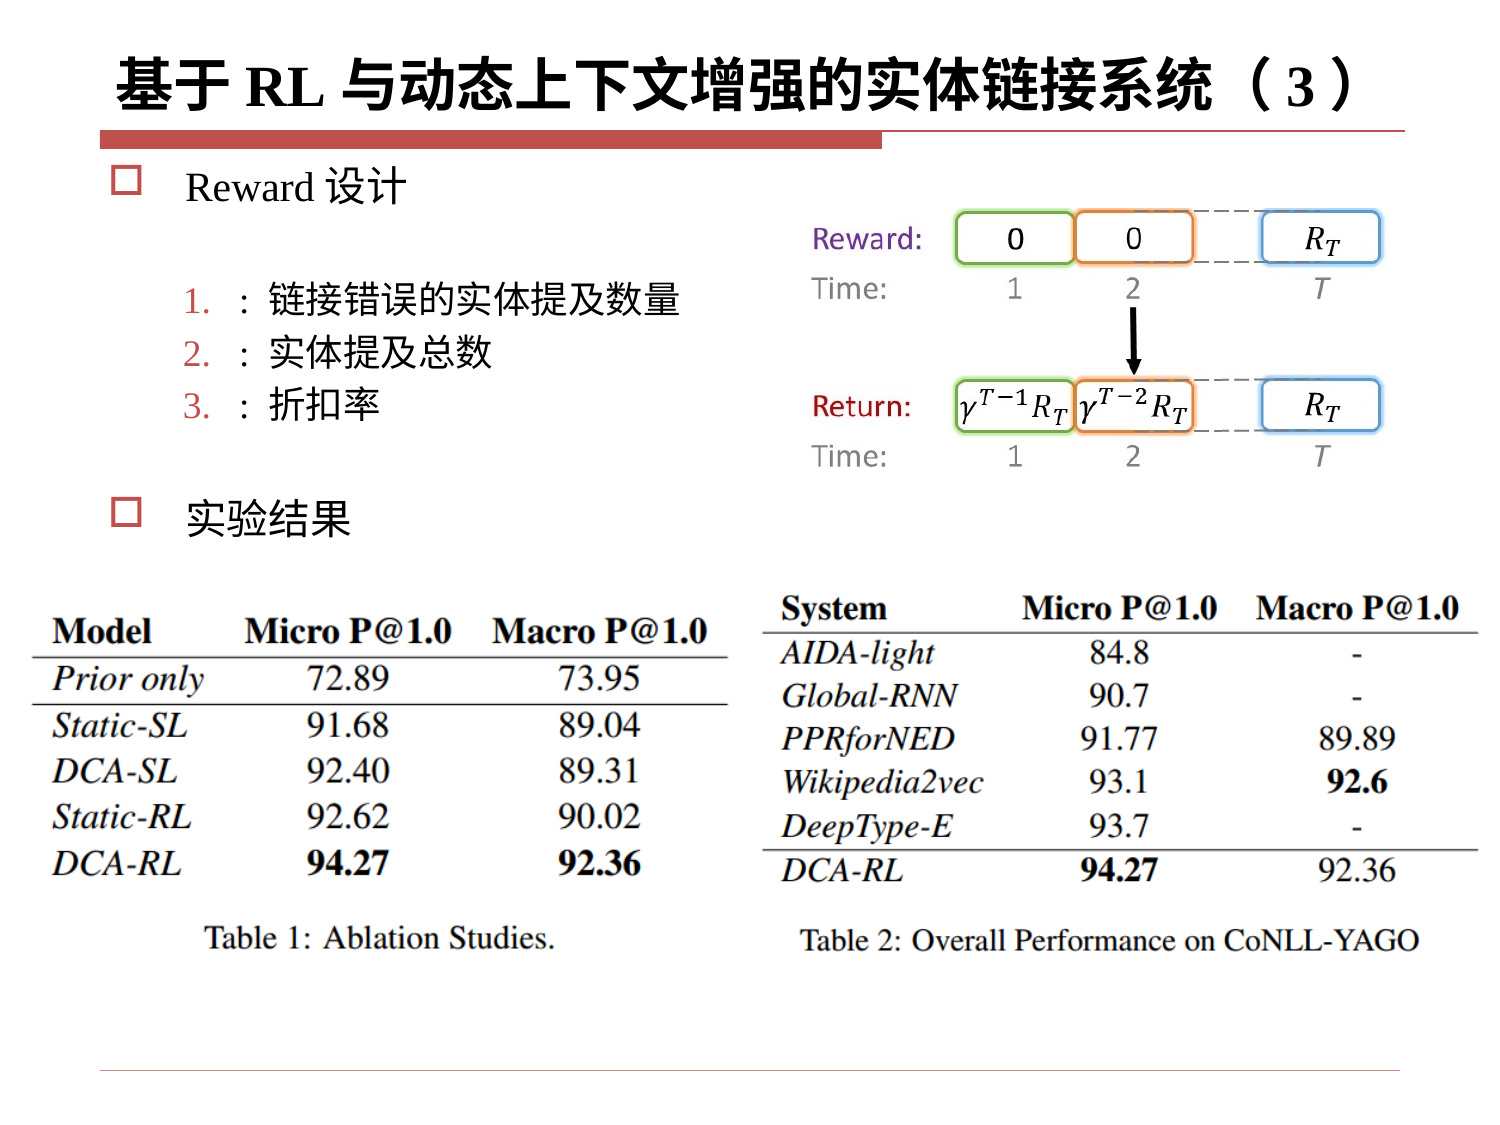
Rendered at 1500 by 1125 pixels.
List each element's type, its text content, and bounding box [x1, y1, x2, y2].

title 基于RL与动态上下文增强的实体链接系统（3） [100, 30, 1500, 126]
picture [808, 207, 1389, 469]
picture [29, 609, 735, 955]
picture [758, 585, 1483, 959]
